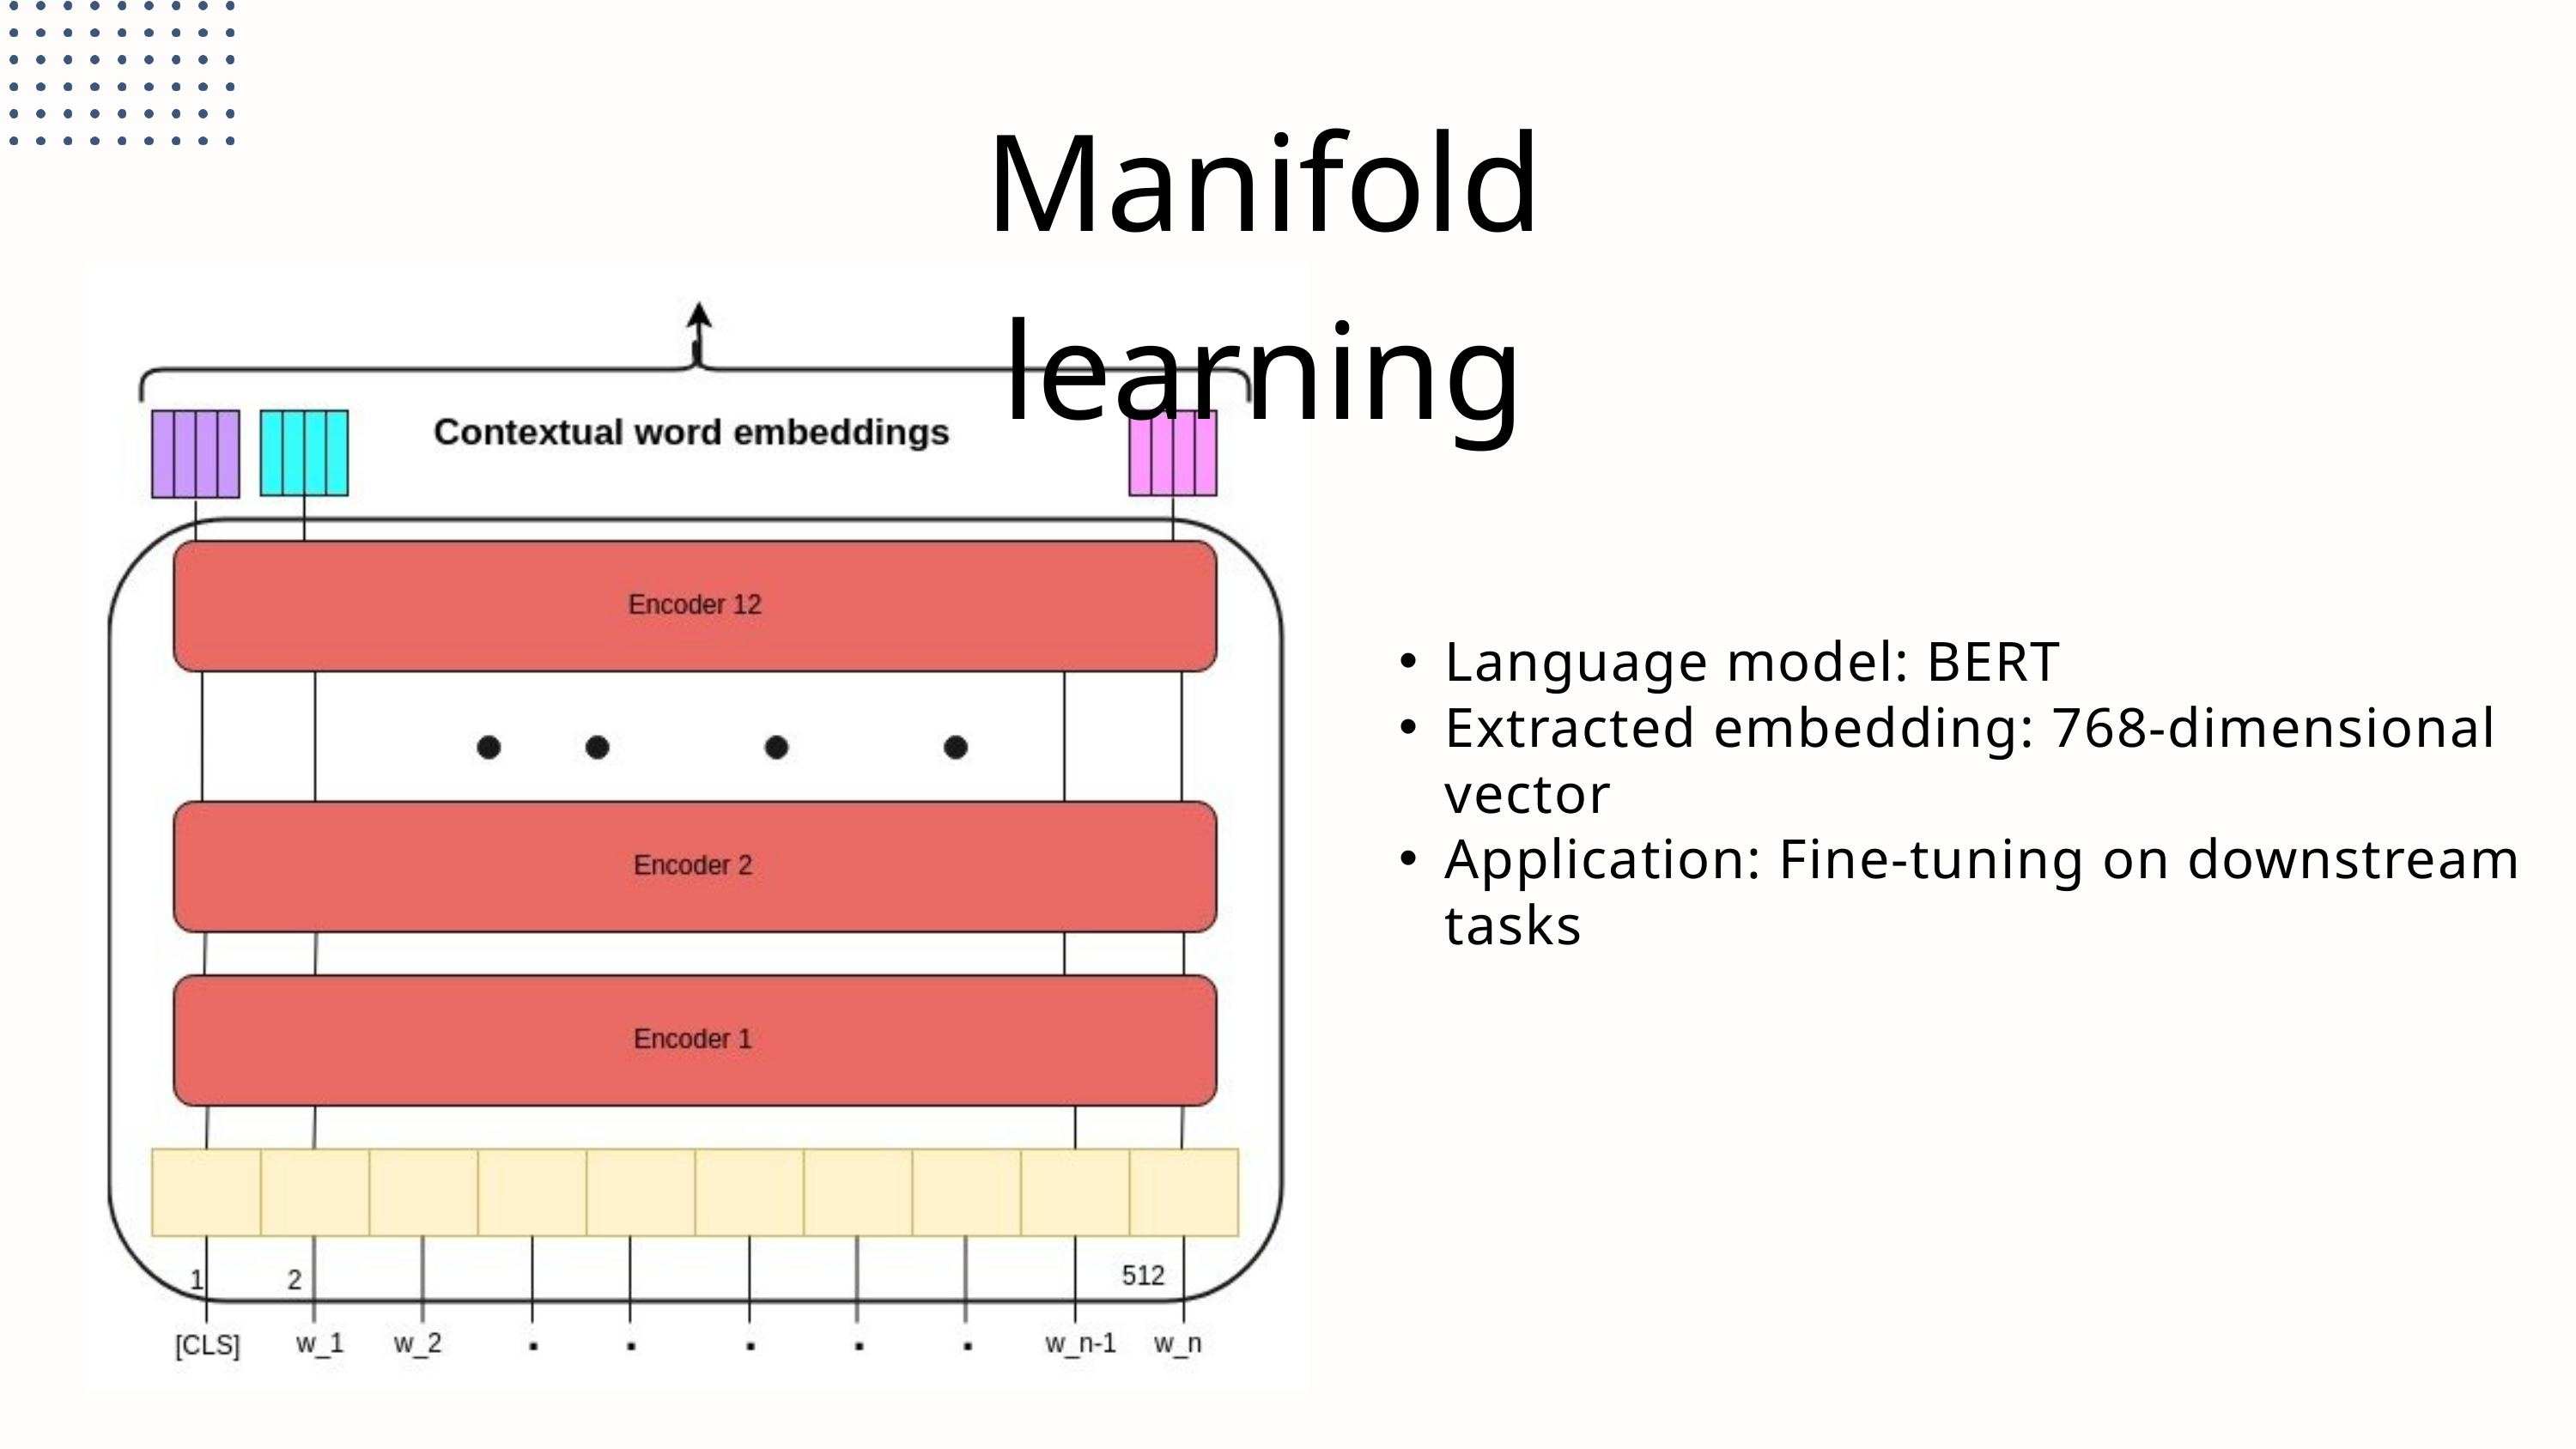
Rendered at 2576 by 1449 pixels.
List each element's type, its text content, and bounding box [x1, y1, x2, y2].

text_box Language model: BERT Extracted embedding: 768-dimensional vector Application: Fine-tuning on downstream tasks [1352, 626, 2576, 956]
picture [87, 263, 1310, 1390]
text_box Manifold learning [753, 70, 1775, 446]
picture [0, 0, 234, 145]
